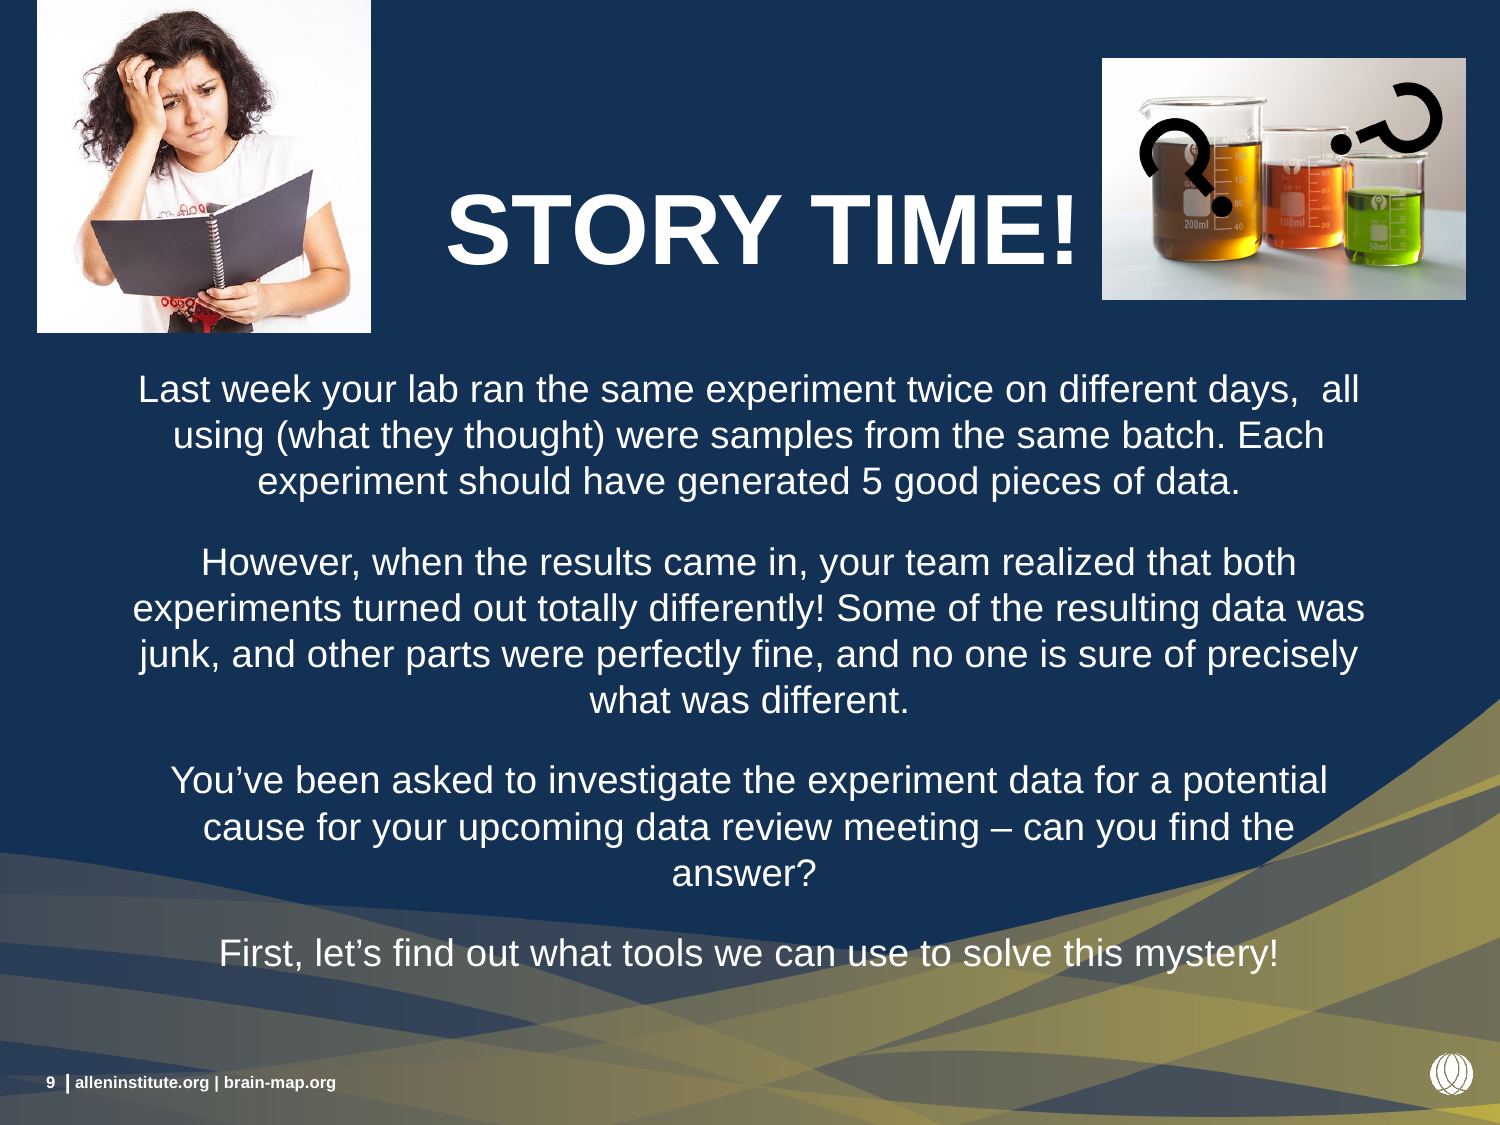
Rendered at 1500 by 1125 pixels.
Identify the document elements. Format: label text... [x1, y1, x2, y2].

footer alleninstitute.org | brain-map.org [75, 1061, 1374, 1093]
slide_number 9 [6, 1061, 56, 1093]
list Last week your lab ran the same experiment twice on different days, all using (what they thought) were samples from the same batch. Each experiment should have generated 5 good pieces of data. However, when the results came in, your team realized that both experiments turned out totally differently! Some of the resulting data was junk, and other parts were perfectly fine, and no one is sure of precisely what was different. You’ve been asked to investigate the experiment data for a potential cause for your upcoming data review meeting – can you find the answer? First, let’s find out what tools we can use to solve this mystery! [112, 356, 1388, 986]
picture [0, 0, 1500, 1125]
title STORY TIME! [376, 67, 1096, 292]
